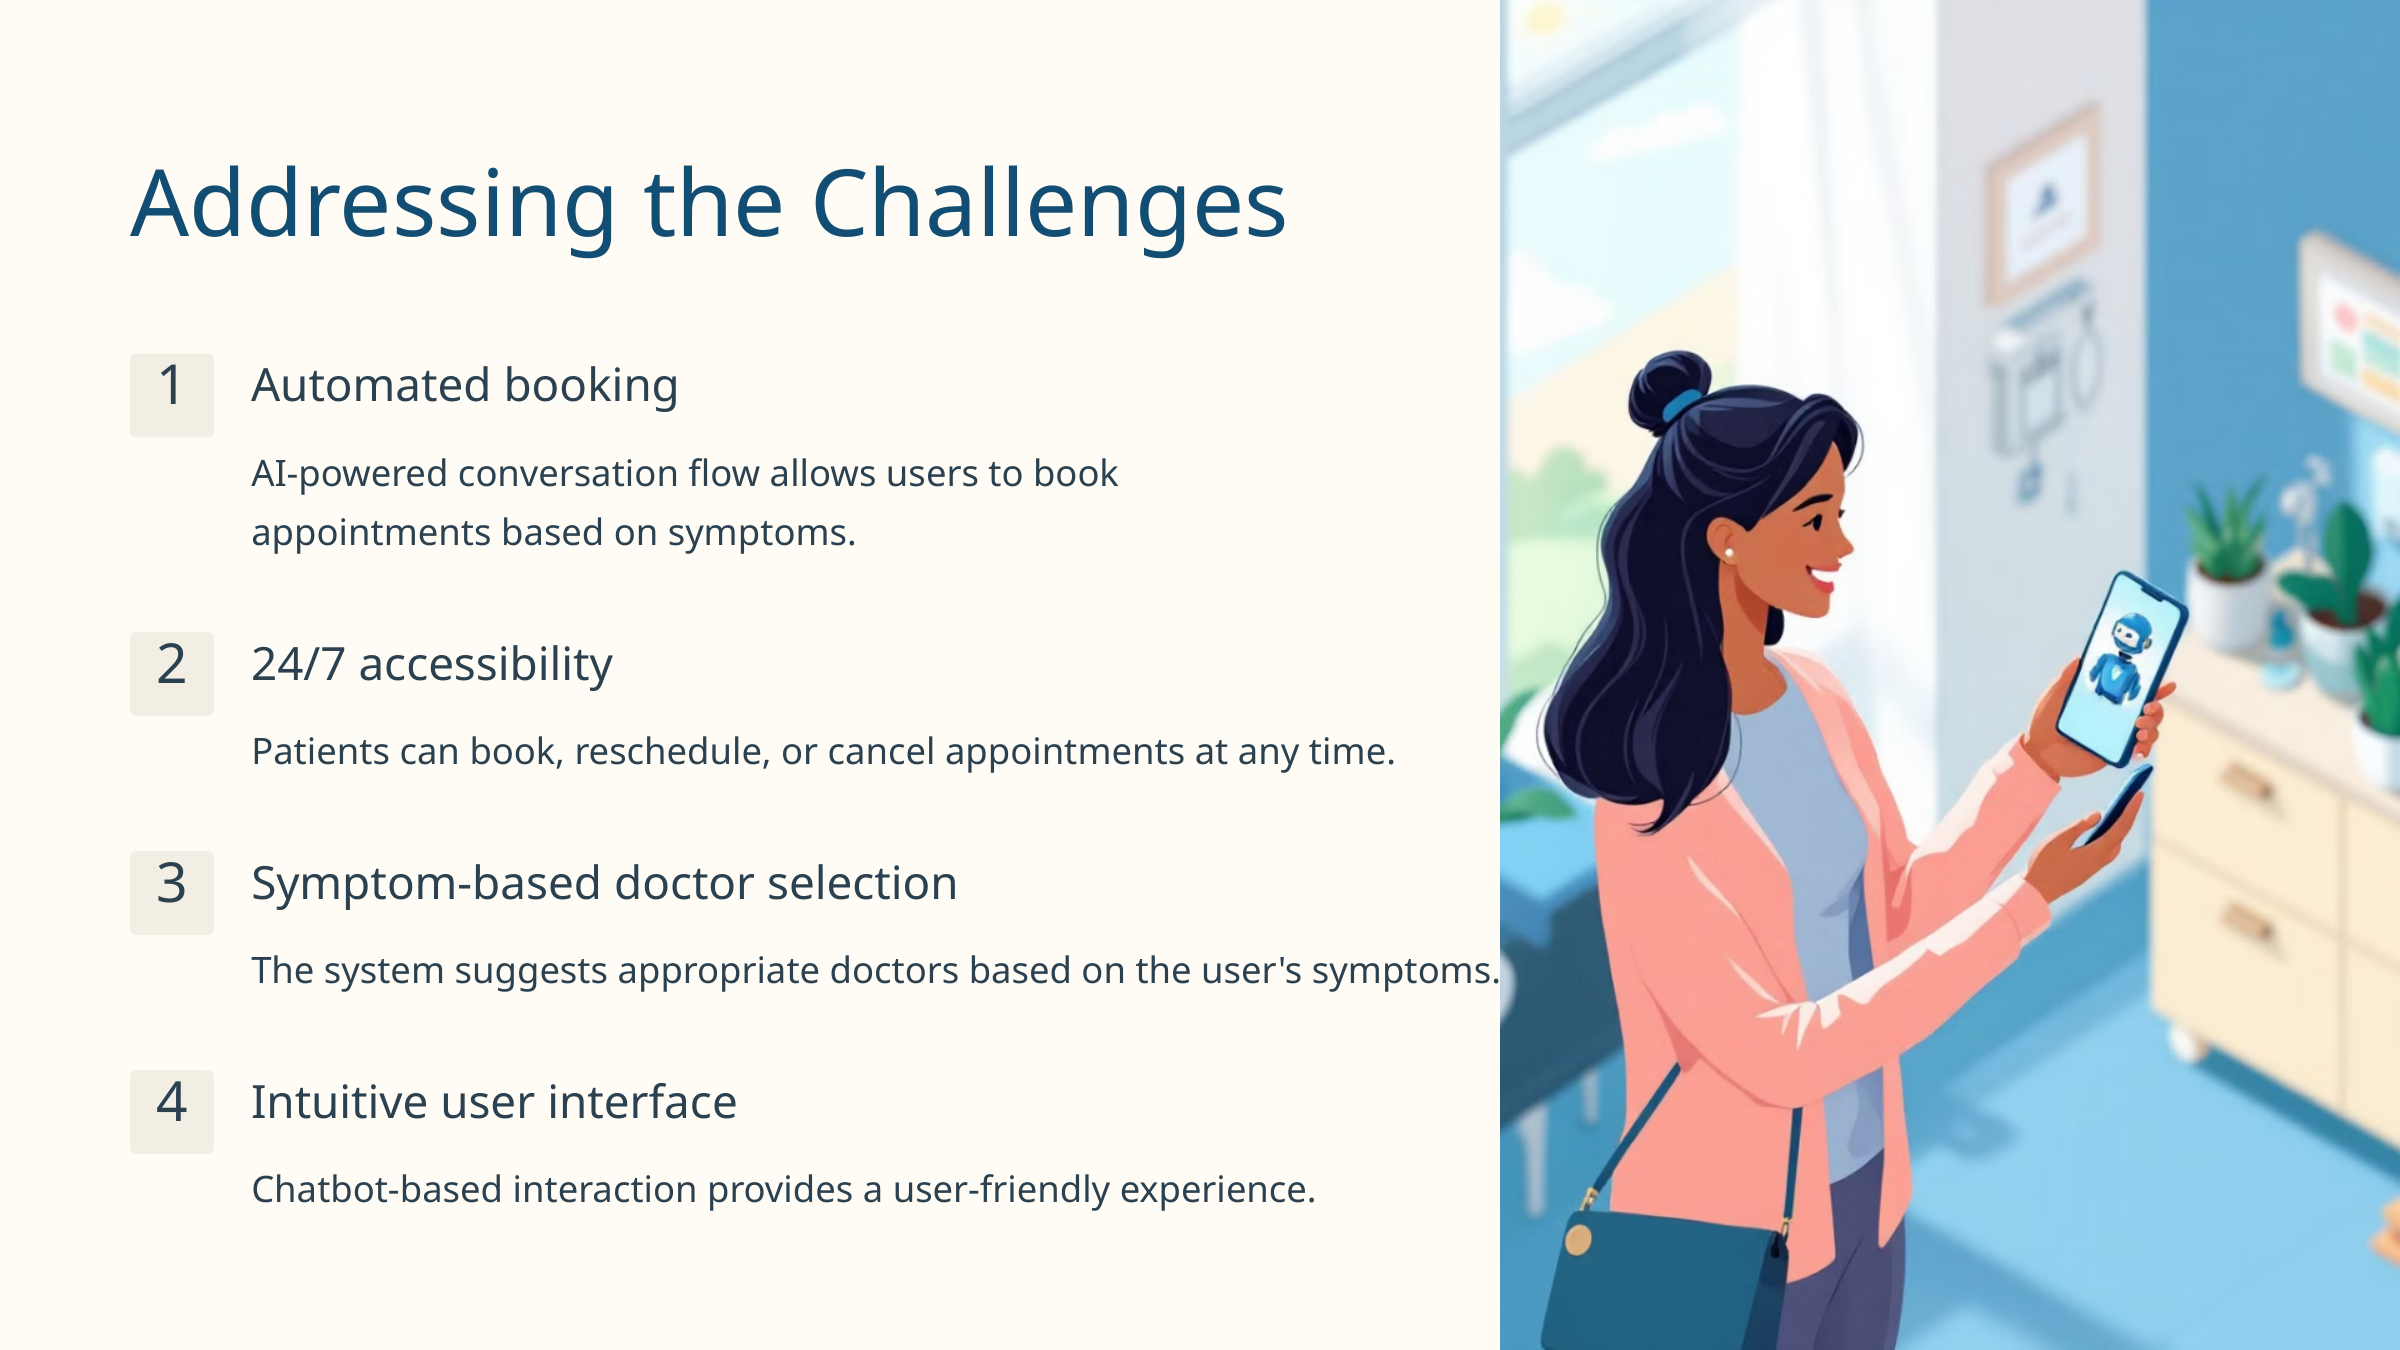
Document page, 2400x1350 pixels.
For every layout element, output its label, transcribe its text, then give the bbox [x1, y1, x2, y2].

text_box The system suggests appropriate doctors based on the user's symptoms. [251, 931, 1370, 992]
text_box Intuitive user interface [251, 1070, 762, 1129]
text_box Patients can book, reschedule, or cancel appointments at any time. [251, 712, 1370, 773]
text_box 4 [144, 1077, 200, 1147]
text_box Addressing the Challenges [130, 139, 1325, 256]
text_box AI-powered conversation flow allows users to book appointments based on symptoms. [251, 433, 1370, 553]
text_box Automated booking [251, 353, 717, 412]
text_box Symptom-based doctor selection [251, 851, 995, 910]
text_box 1 [144, 360, 200, 431]
picture [1499, 0, 2400, 1350]
text_box 2 [144, 639, 200, 709]
text_box [130, 851, 214, 935]
text_box 3 [144, 858, 200, 928]
text_box 24/7 accessibility [251, 632, 717, 691]
text_box [130, 632, 214, 716]
text_box [130, 353, 214, 438]
text_box Chatbot-based interaction provides a user-friendly experience. [251, 1150, 1370, 1211]
text_box [130, 1070, 214, 1154]
